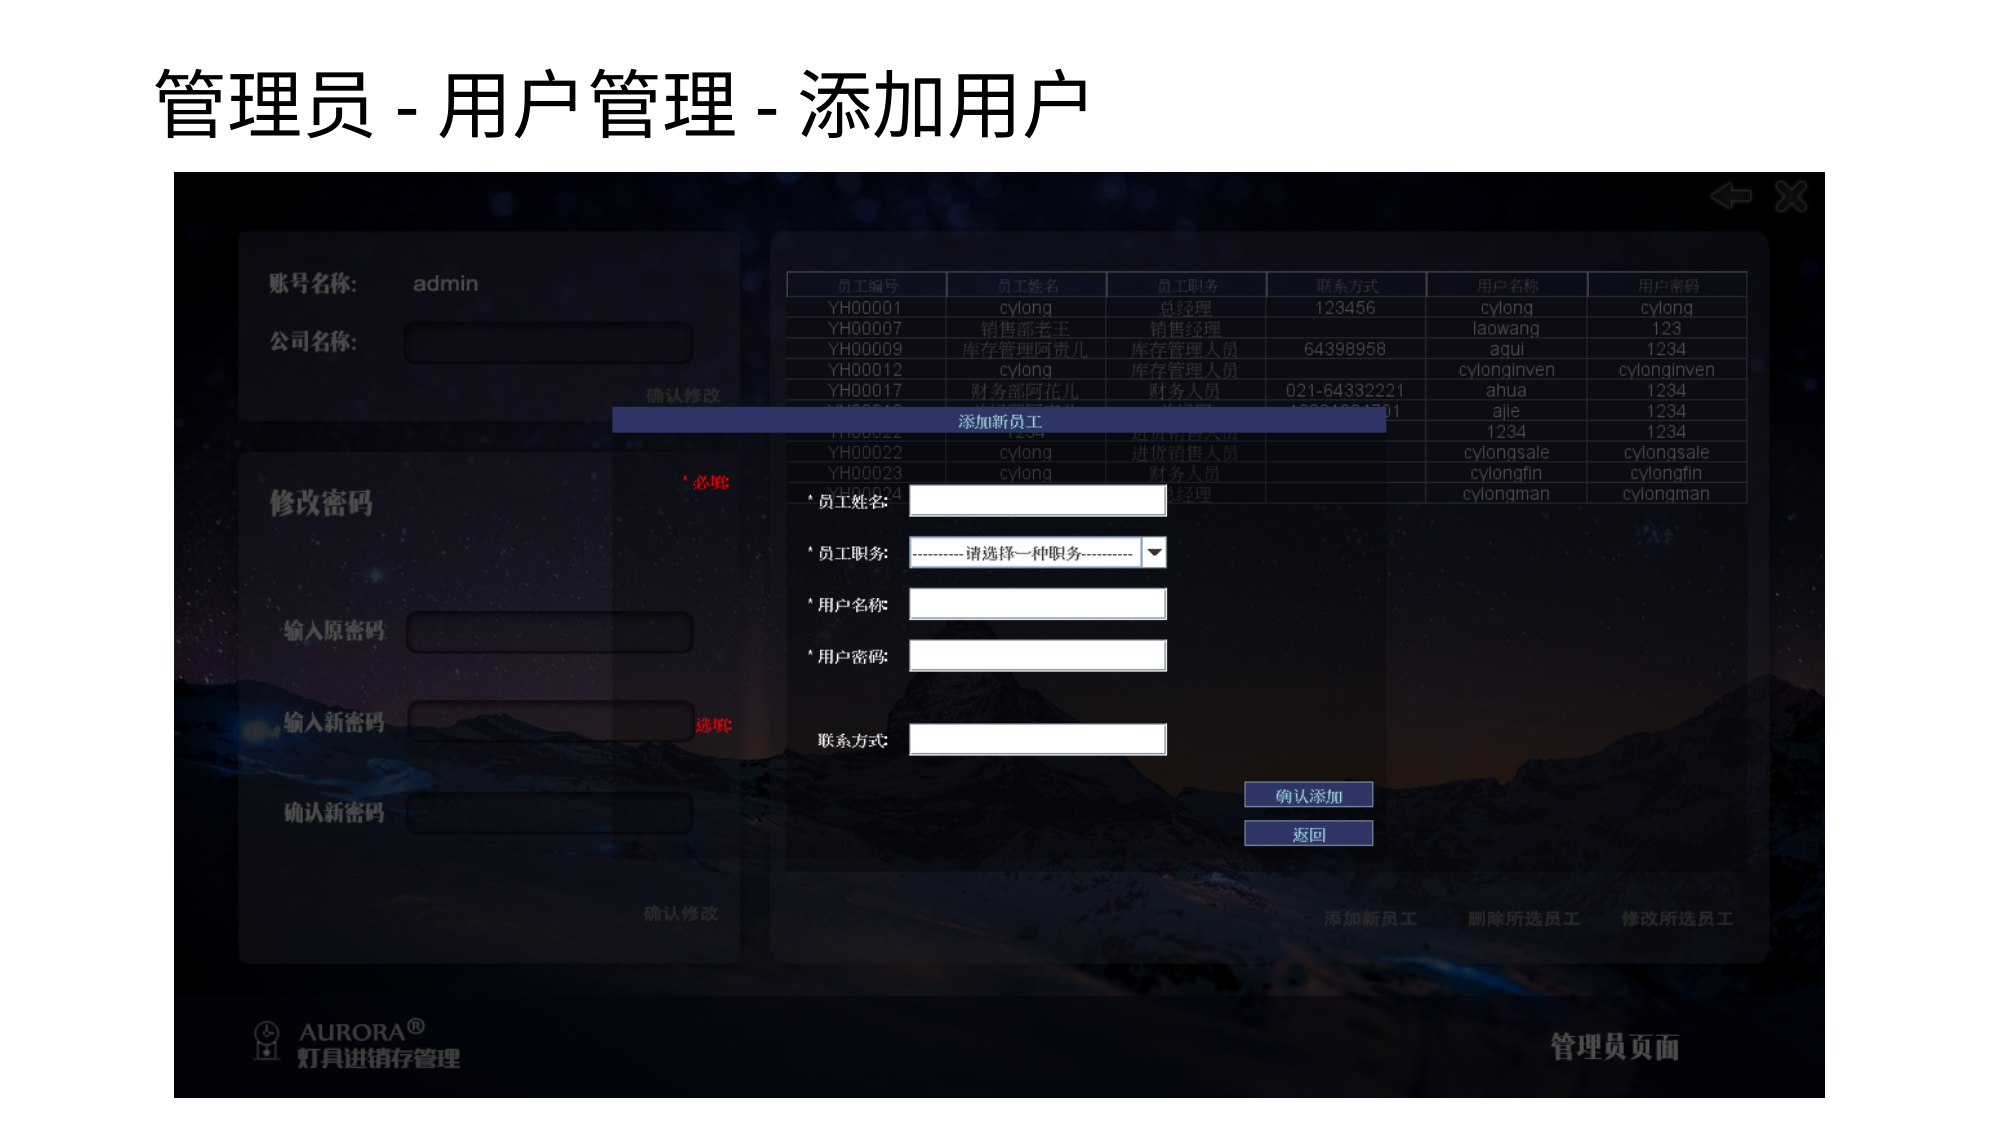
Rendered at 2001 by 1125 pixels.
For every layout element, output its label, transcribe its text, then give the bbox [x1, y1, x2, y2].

picture [174, 172, 1825, 1098]
title 管理员-用户管理-添加用户 [137, 0, 1863, 218]
